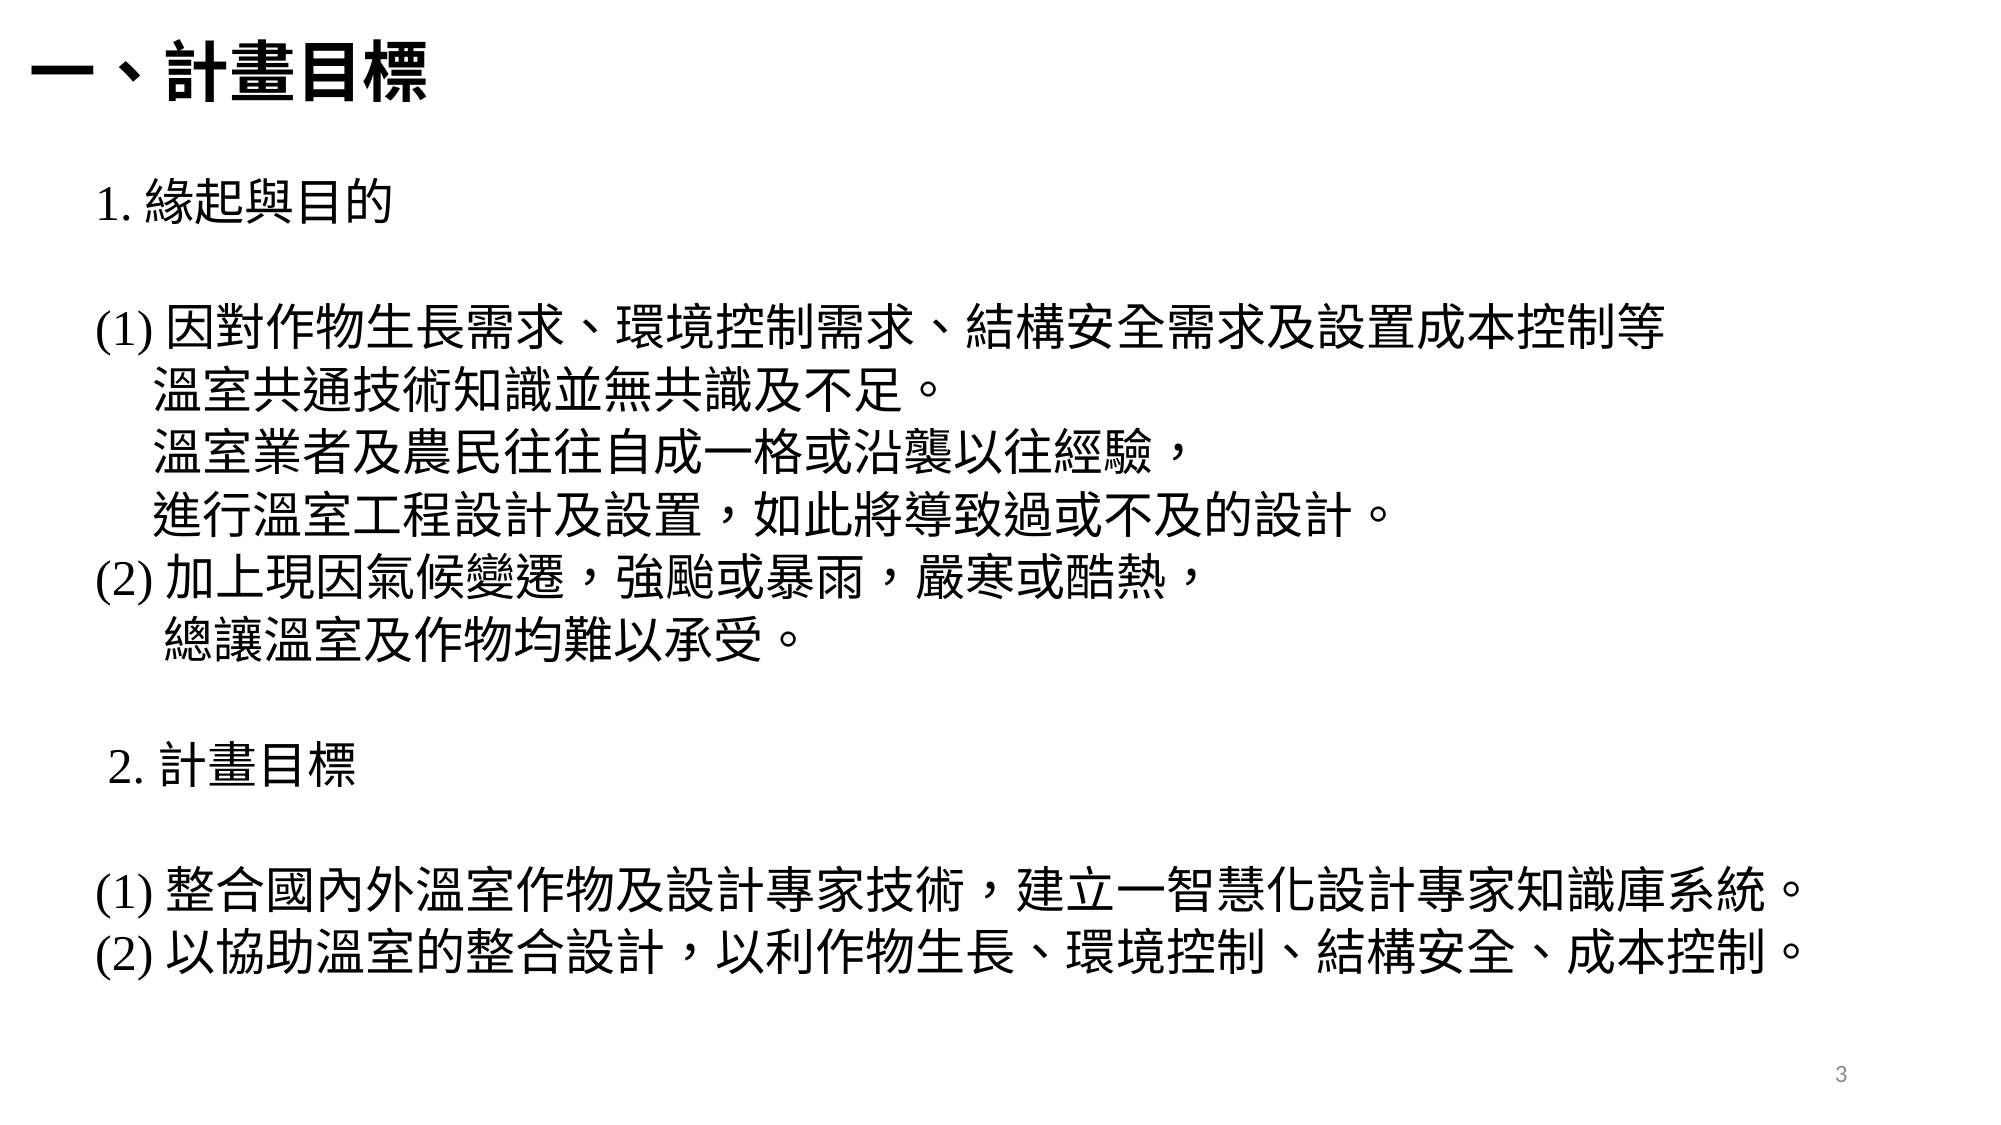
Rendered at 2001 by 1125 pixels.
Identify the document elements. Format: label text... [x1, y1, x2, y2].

text_box 1.緣起與目的 (1)因對作物生長需求、環境控制需求、結構安全需求及設置成本控制等 溫室共通技術知識並無共識及不足。 溫室業者及農民往往自成一格或沿襲以往經驗， 進行溫室工程設計及設置，如此將導致過或不及的設計。 (2)加上現因氣候變遷，強颱或暴雨，嚴寒或酷熱， 總讓溫室及作物均難以承受。 2.計畫目標 (1)整合國內外溫室作物及設計專家技術，建立一智慧化設計專家知識庫系統。 (2)以協助溫室的整合設計，以利作物生長、環境控制、結構安全、成本控制。 [36, 161, 1916, 988]
title 一、計畫目標 [14, 16, 504, 134]
slide_number 3 [1412, 1042, 1863, 1103]
